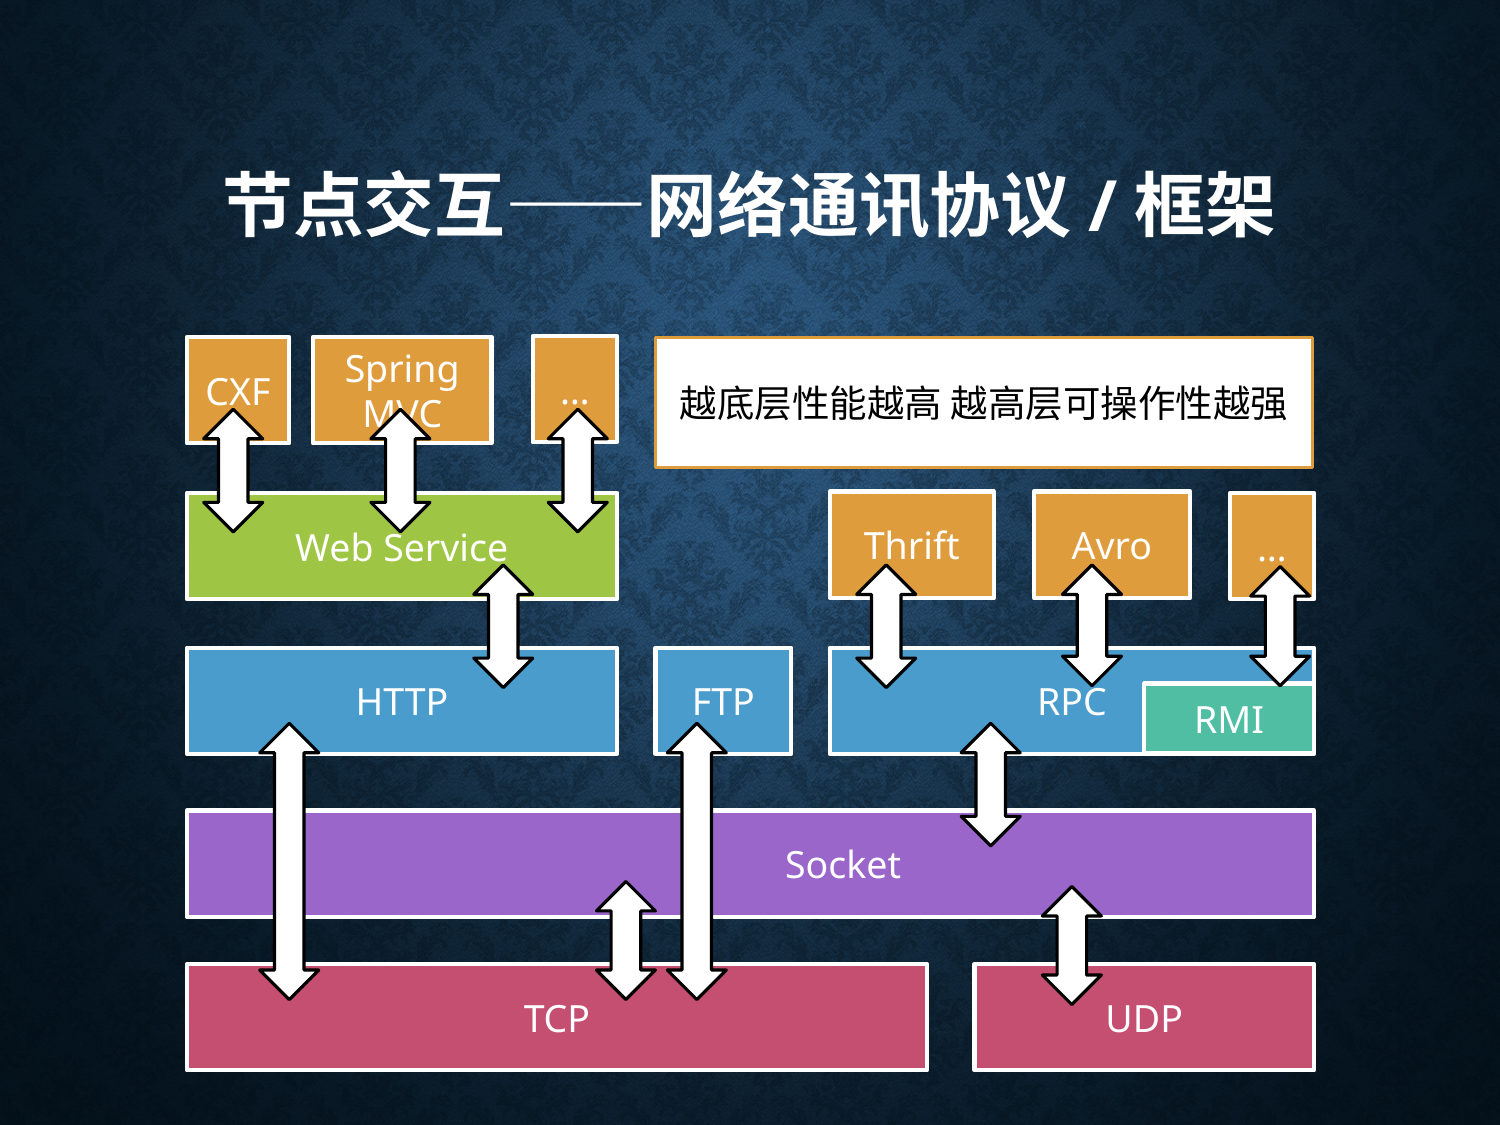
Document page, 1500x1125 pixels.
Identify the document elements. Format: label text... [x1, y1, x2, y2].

text_box [959, 722, 1022, 848]
text_box HTTP [185, 646, 619, 756]
text_box [546, 408, 609, 534]
text_box Thrift [828, 489, 996, 600]
text_box [369, 408, 432, 534]
text_box [202, 408, 265, 534]
text_box CXF [185, 335, 291, 445]
text_box Avro [1032, 489, 1192, 600]
text_box UDP [972, 962, 1316, 1072]
title 节点交互——网络通讯协议/框架 [112, 99, 1387, 318]
text_box Socket [185, 808, 272, 919]
text_box Socket [306, 808, 680, 919]
text_box [594, 880, 657, 1001]
text_box … [1228, 491, 1316, 601]
text_box [855, 563, 918, 689]
text_box RMI [1142, 681, 1316, 755]
text_box Spring MVC [311, 335, 494, 445]
text_box [1061, 563, 1123, 687]
text_box [472, 563, 535, 689]
text_box FTP [653, 646, 793, 756]
text_box [665, 722, 728, 1001]
text_box [1249, 565, 1312, 687]
text_box RPC [828, 646, 1316, 756]
text_box 越底层性能越高 越高层可操作性越强 [654, 336, 1314, 469]
text_box [258, 722, 321, 1001]
text_box Web Service [185, 491, 619, 601]
text_box TCP [185, 962, 929, 1072]
text_box … [531, 334, 619, 444]
text_box [1040, 885, 1103, 1006]
text_box Socket [714, 808, 1316, 919]
